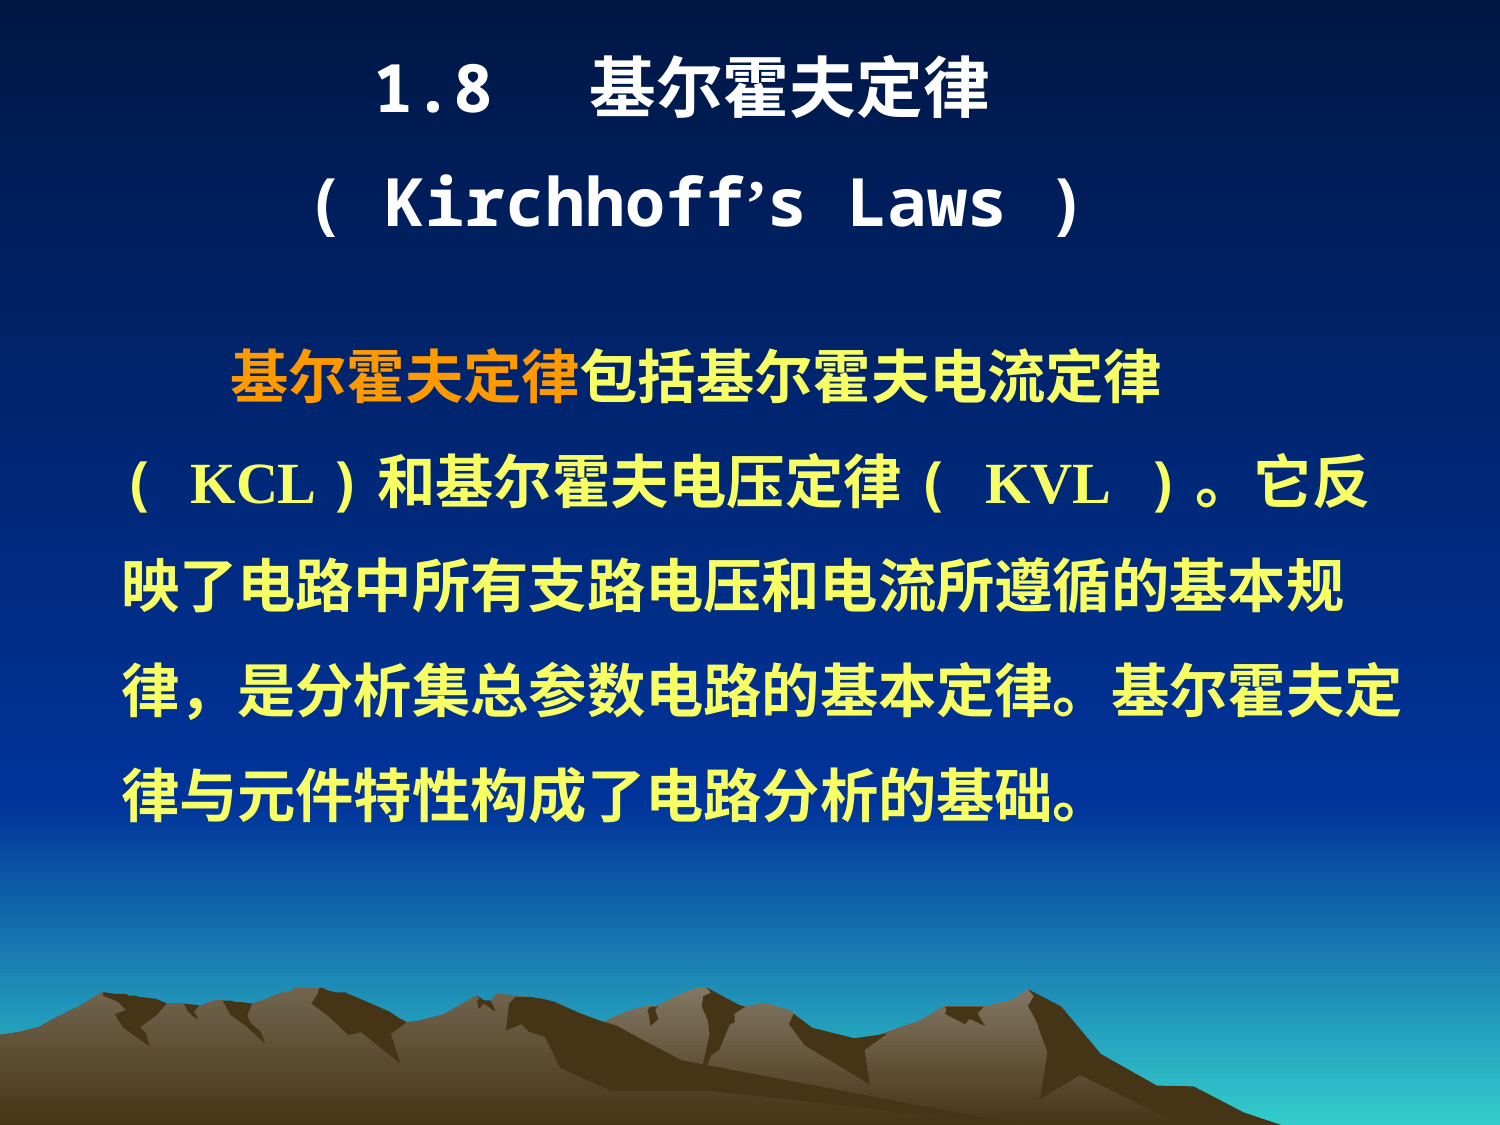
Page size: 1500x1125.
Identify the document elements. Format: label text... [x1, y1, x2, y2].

text_box 基尔霍夫定律包括基尔霍夫电流定律( KCL )和基尔霍夫电压定律( KVL )。它反映了电路中所有支路电压和电流所遵循的基本规律，是分析集总参数电路的基本定律。基尔霍夫定律与元件特性构成了电路分析的基础。 [106, 297, 1423, 837]
text_box 1.8 基尔霍夫定律 ( Kirchhoff’s Laws ) [265, 38, 1129, 247]
